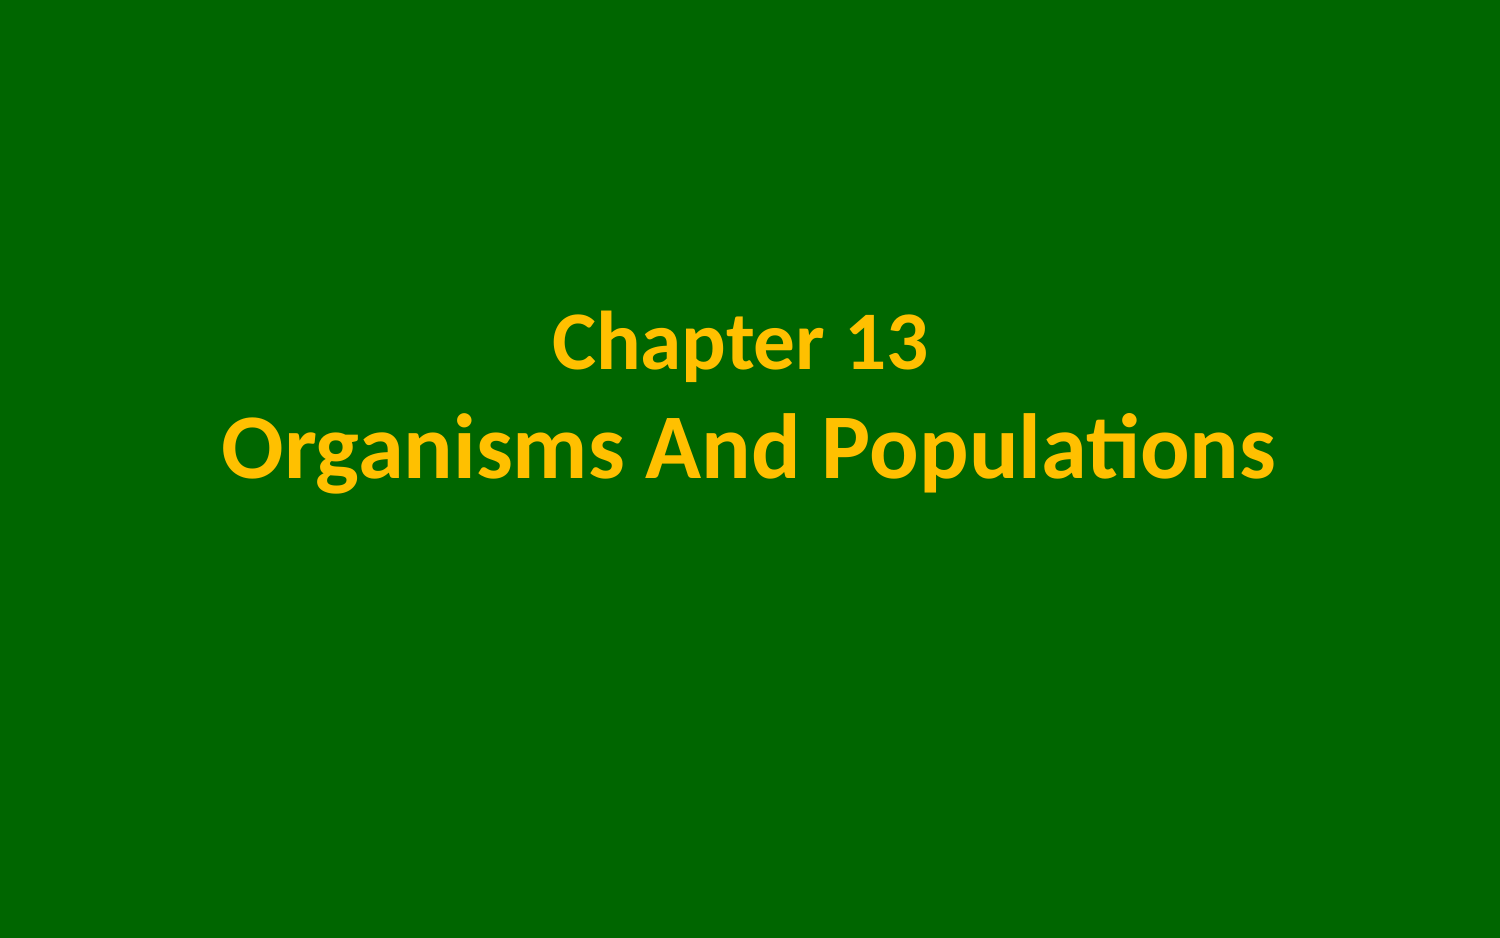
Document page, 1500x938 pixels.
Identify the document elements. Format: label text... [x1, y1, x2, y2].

title Chapter 13 Organisms And Populations [8, 291, 1492, 493]
